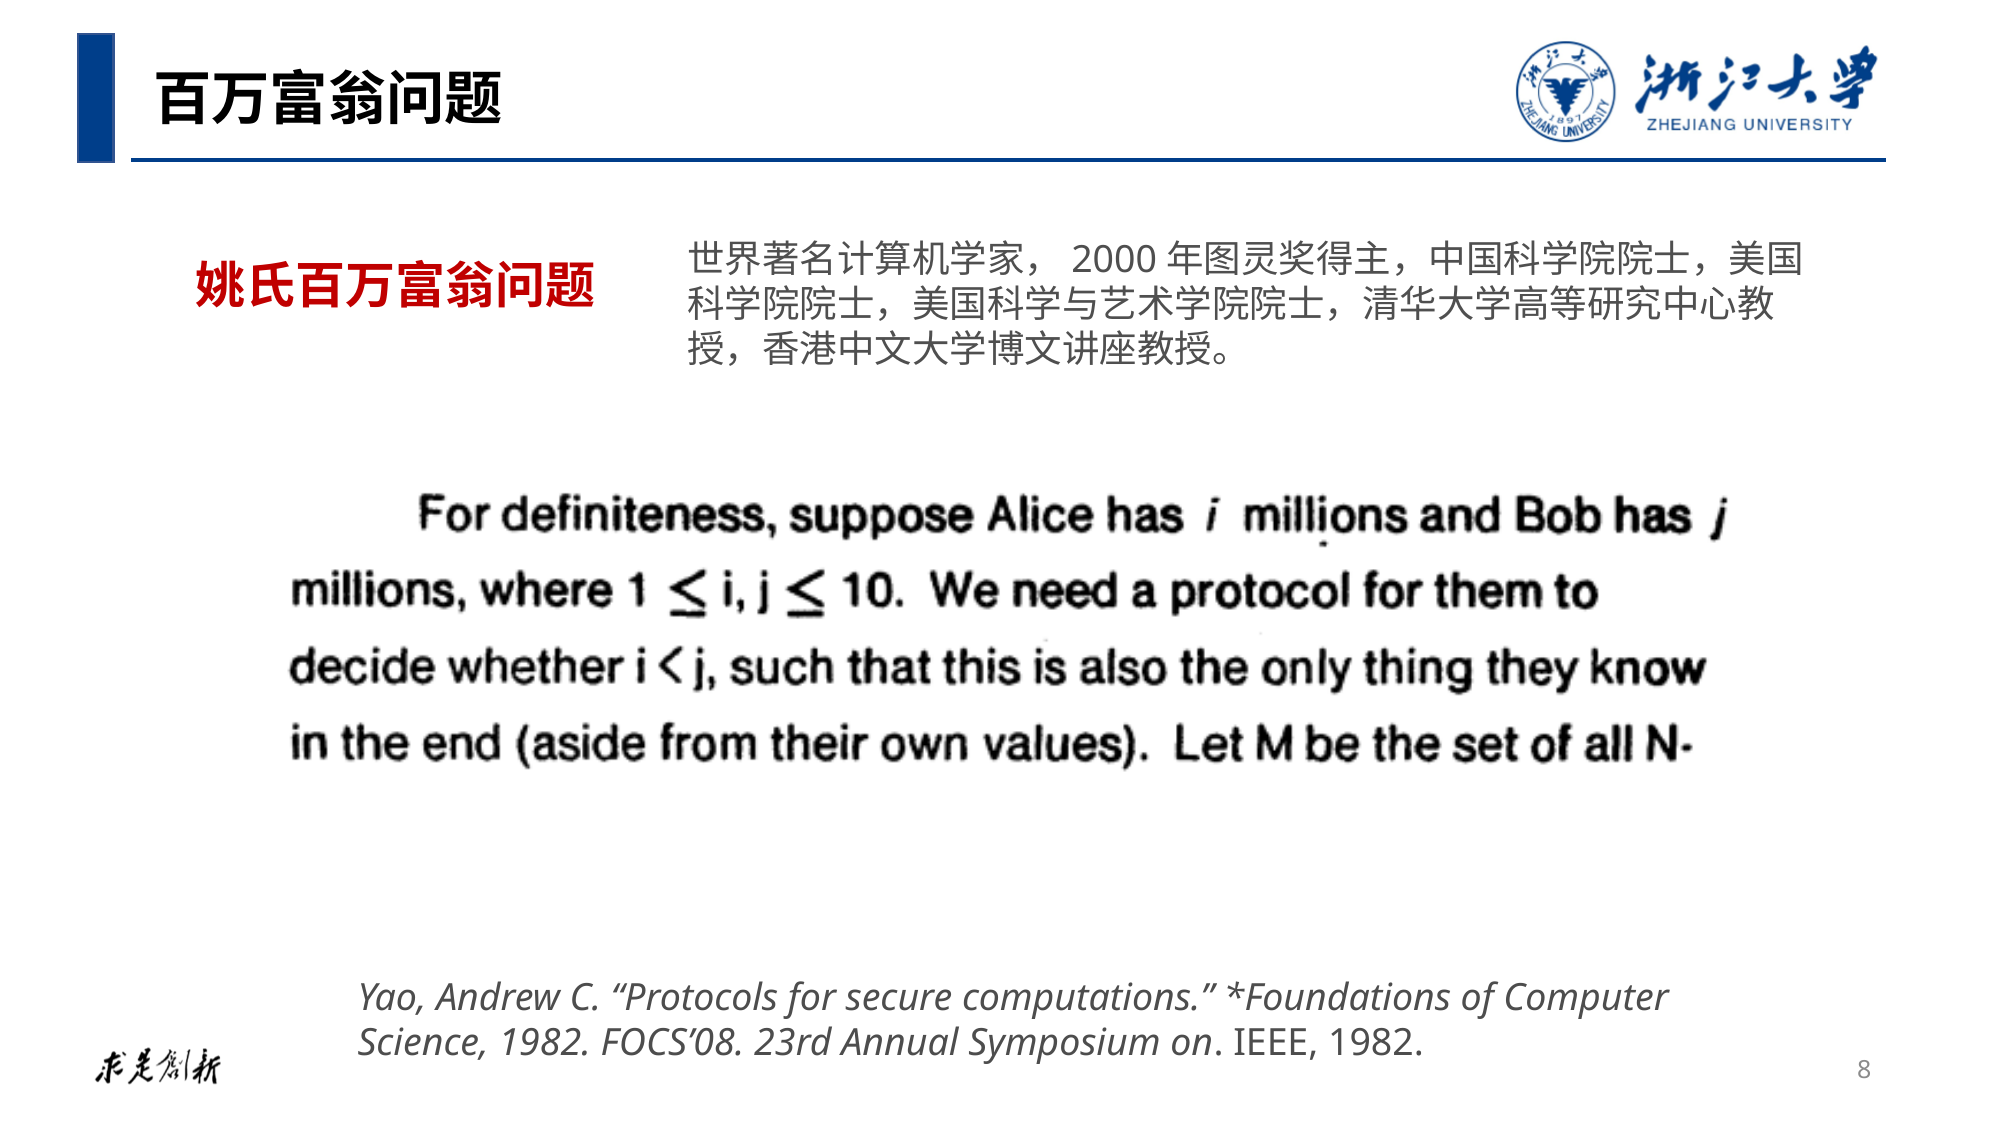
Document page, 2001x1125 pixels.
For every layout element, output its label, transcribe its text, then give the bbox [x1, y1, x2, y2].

picture [1488, 24, 1887, 146]
slide_number 8 [1548, 1041, 1887, 1101]
text_box Yao, Andrew C. “Protocols for secure computations.” *Foundations of Computer Science, 1982. FOCS’08. 23rd Annual Symposium on. IEEE, 1982. [342, 965, 1769, 1070]
text_box 世界著名计算机学家，2000年图灵奖得主，中国科学院院士，美国科学院院士，美国科学与艺术学院院士，清华大学高等研究中心教授，香港中文大学博文讲座教授。 [672, 227, 1821, 378]
text_box 姚氏百万富翁问题 [180, 246, 672, 321]
text_box 百万富翁问题 [118, 53, 538, 171]
picture [76, 1036, 239, 1096]
picture [231, 471, 1769, 781]
